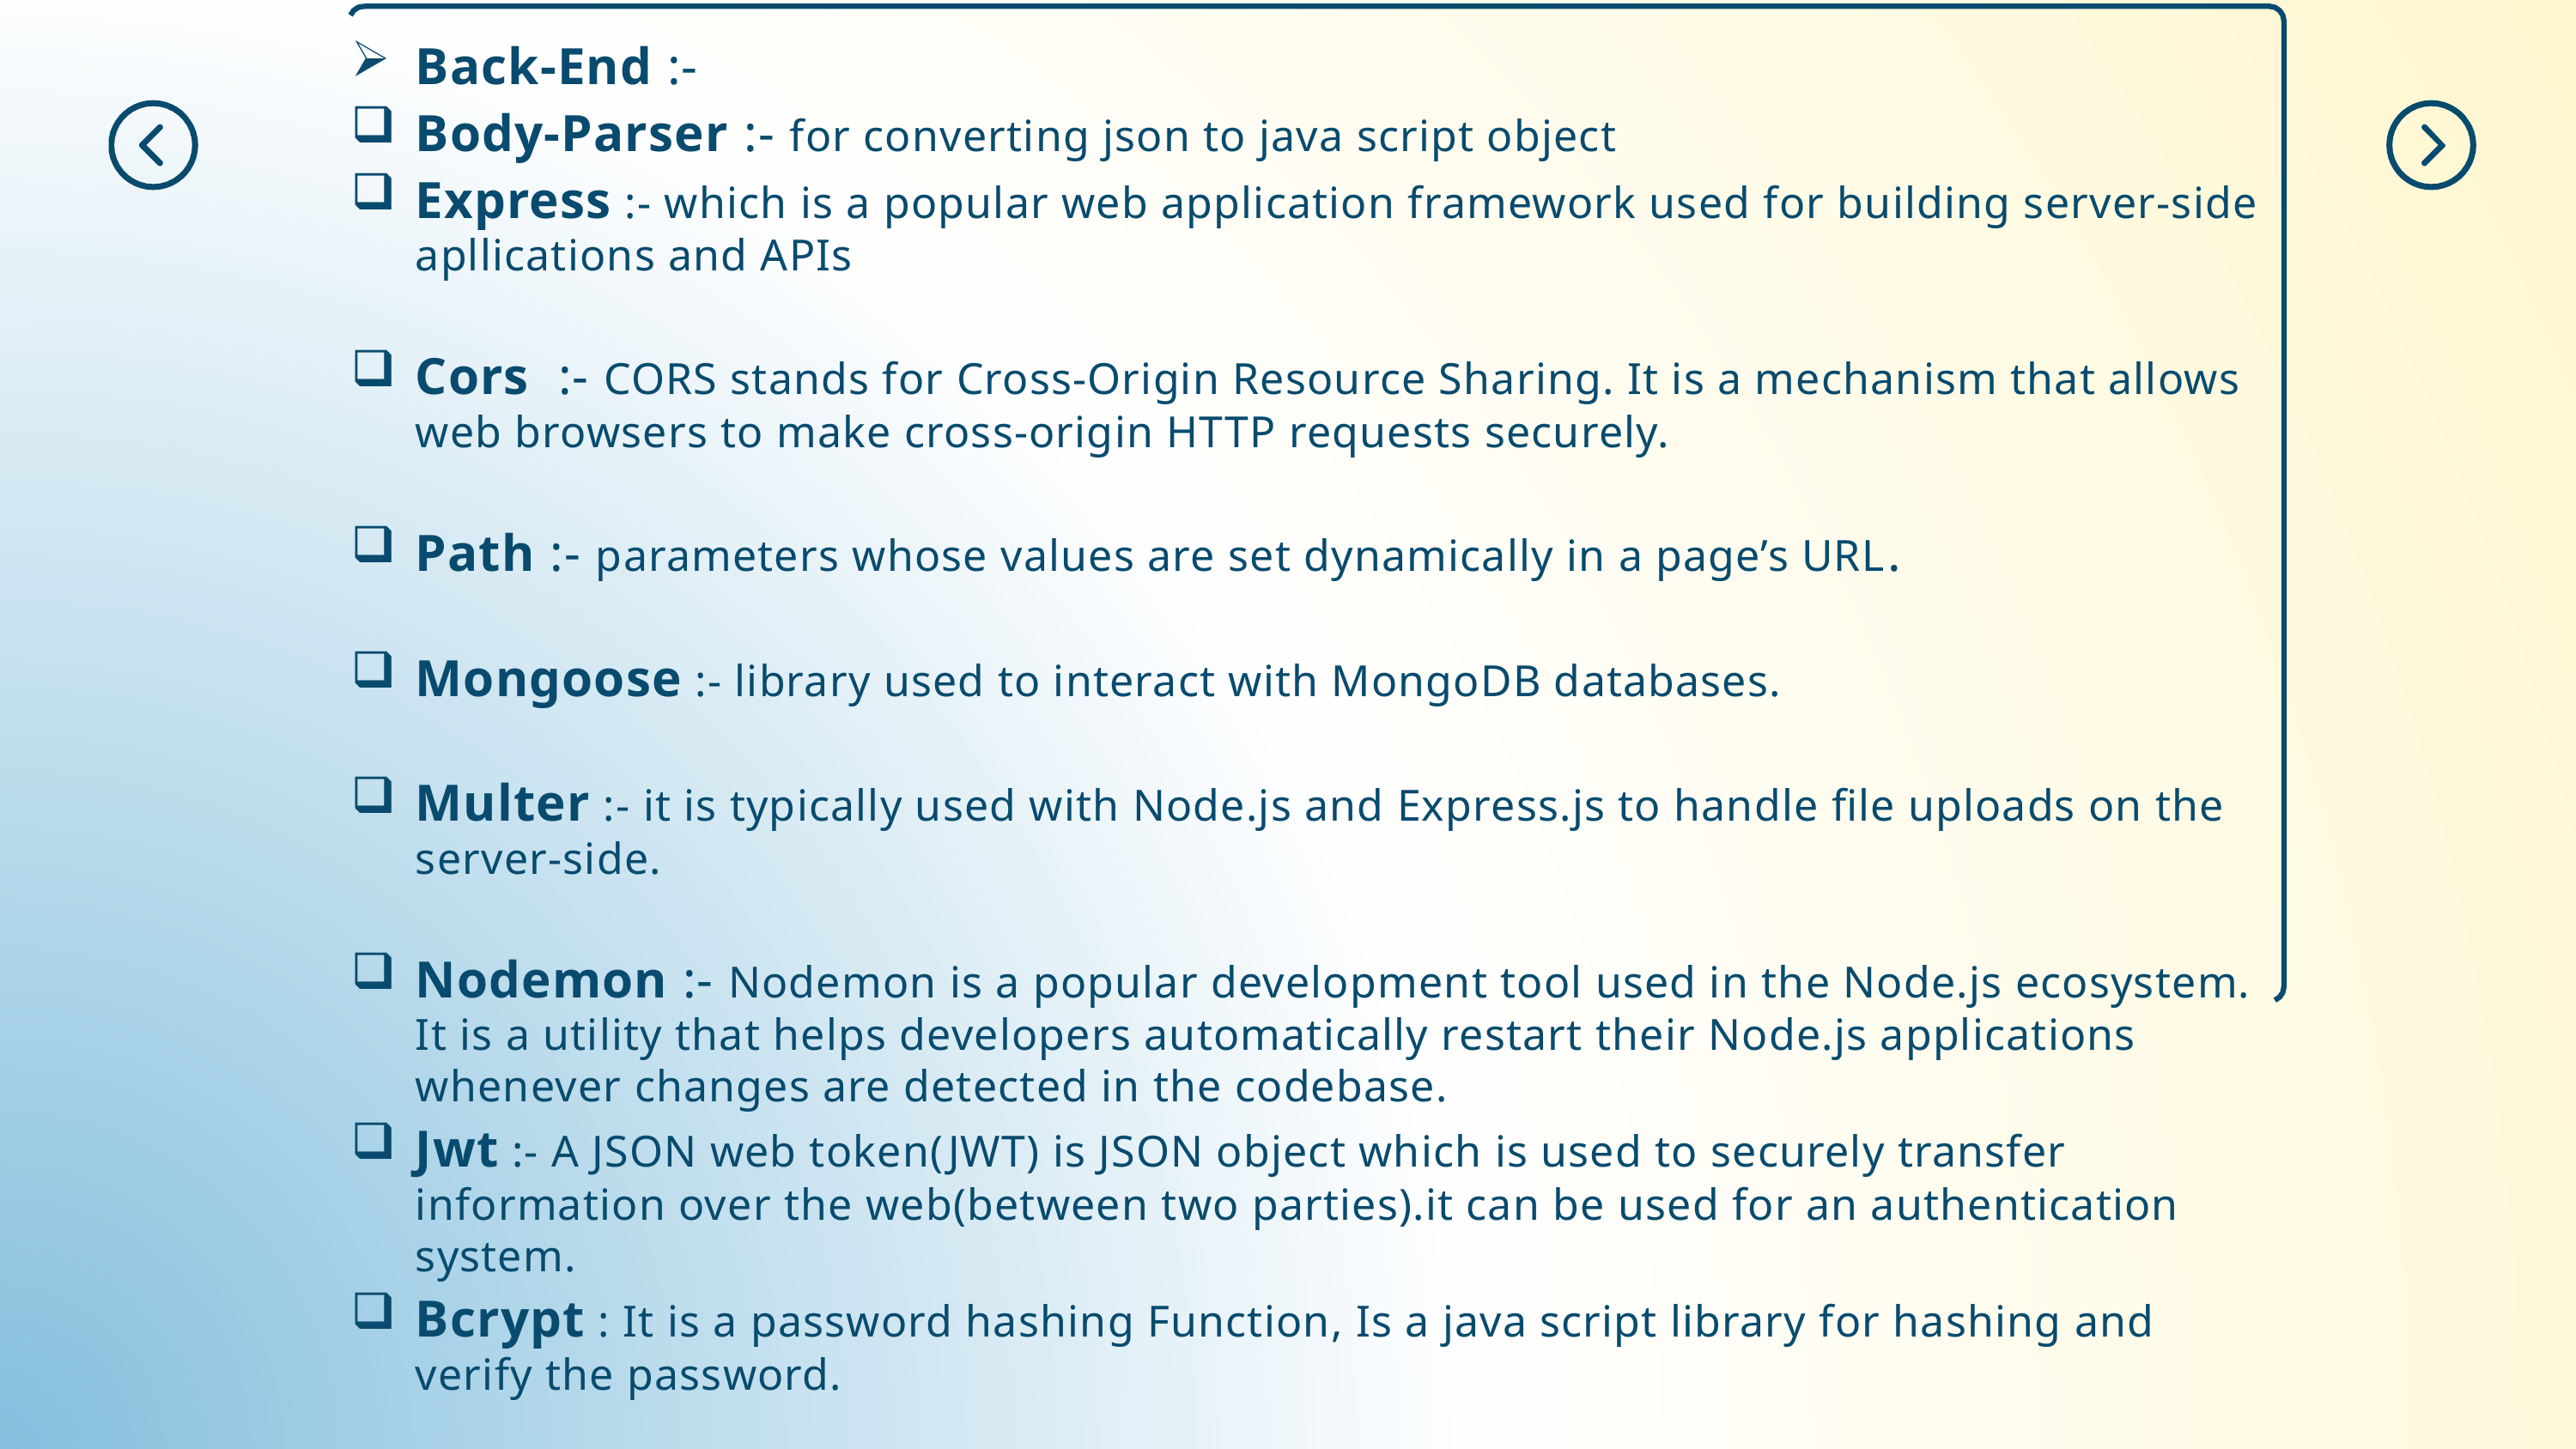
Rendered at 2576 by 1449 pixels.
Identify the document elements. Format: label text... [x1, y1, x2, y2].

text_box [108, 100, 198, 191]
picture [0, 0, 2576, 1449]
text_box [2386, 100, 2476, 191]
text_box [350, 6, 2284, 991]
text_box Back-End :- Body-Parser :- for converting json to java script object Express :- which is a popular web application framework used for building server-side apllications and APIs Cors :- CORS stands for Cross-Origin Resource Sharing. It is a mechanism that allows web browsers to make cross-origin HTTP requests securely. Path :- parameters whose values are set dynamically in a page’s URL. Mongoose :- library used to interact with MongoDB databases. Multer :- it is typically used with Node.js and Express.js to handle file uploads on the server-side. Nodemon :- Nodemon is a popular development tool used in the Node.js ecosystem. It is a utility that helps developers automatically restart their Node.js applications whenever changes are detected in the codebase. Jwt :- A JSON web token(JWT) is JSON object which is used to securely transfer information over the web(between two parties).it can be used for an authentication system. Bcrypt : It is a password hashing Function, Is a java script library for hashing and verify the password. [349, 27, 2283, 1449]
